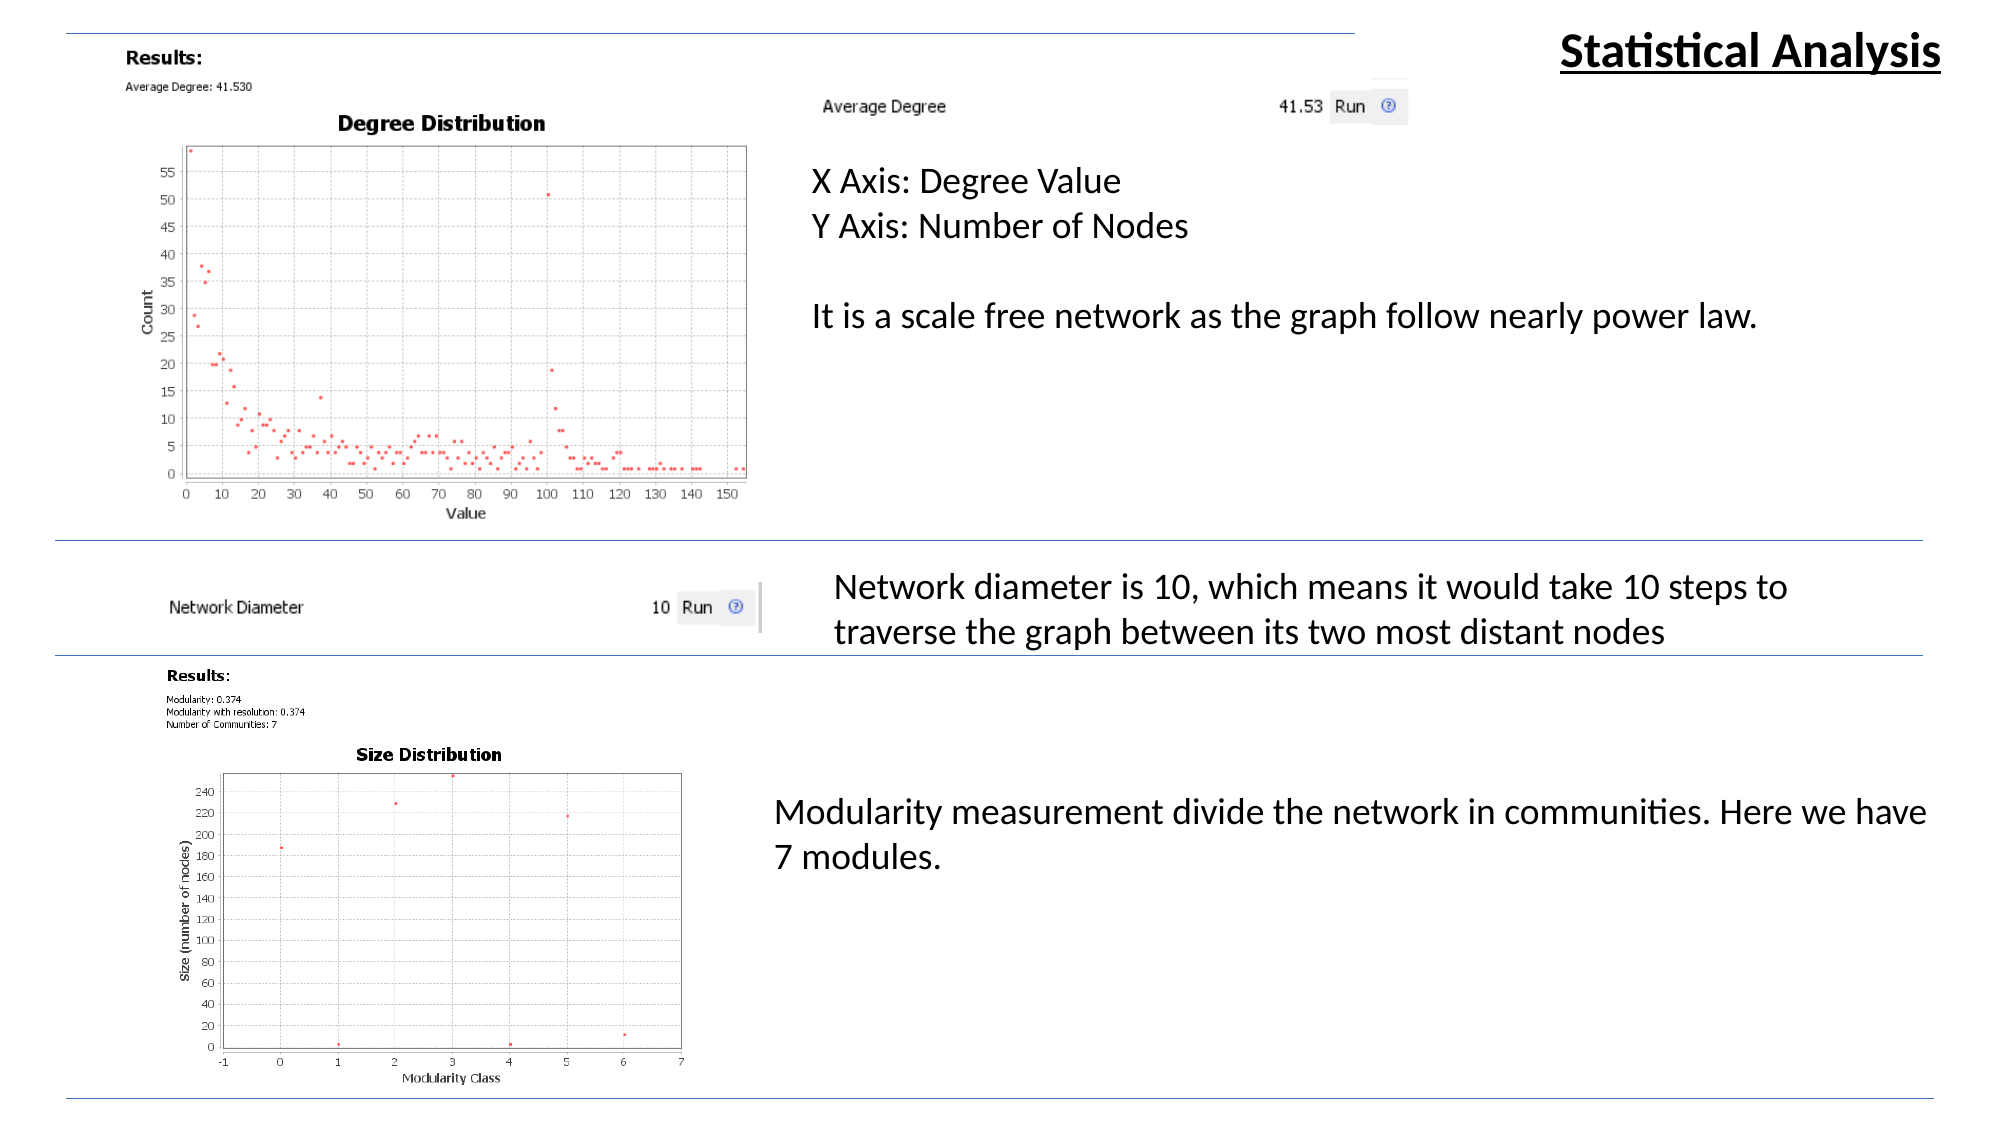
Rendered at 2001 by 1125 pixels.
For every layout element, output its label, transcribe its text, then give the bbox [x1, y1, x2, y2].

text_box Modularity measurement divide the network in communities. Here we have 7 modules. [759, 779, 1953, 885]
text_box Statistical Analysis [1545, 10, 1957, 85]
text_box Network diameter is 10, which means it would take 10 steps to traverse the graph between its two most distant nodes [819, 554, 1820, 655]
text_box Network diameter is 10, which means it would take 10 steps to traverse the graph between its two most distant nodes [819, 656, 1820, 660]
picture [819, 78, 1410, 135]
picture [124, 35, 805, 524]
picture [166, 582, 763, 633]
picture [166, 660, 707, 1096]
text_box X Axis: Degree Value Y Axis: Number of Nodes It is a scale free network as the graph follow nearly power law. [805, 148, 1798, 343]
